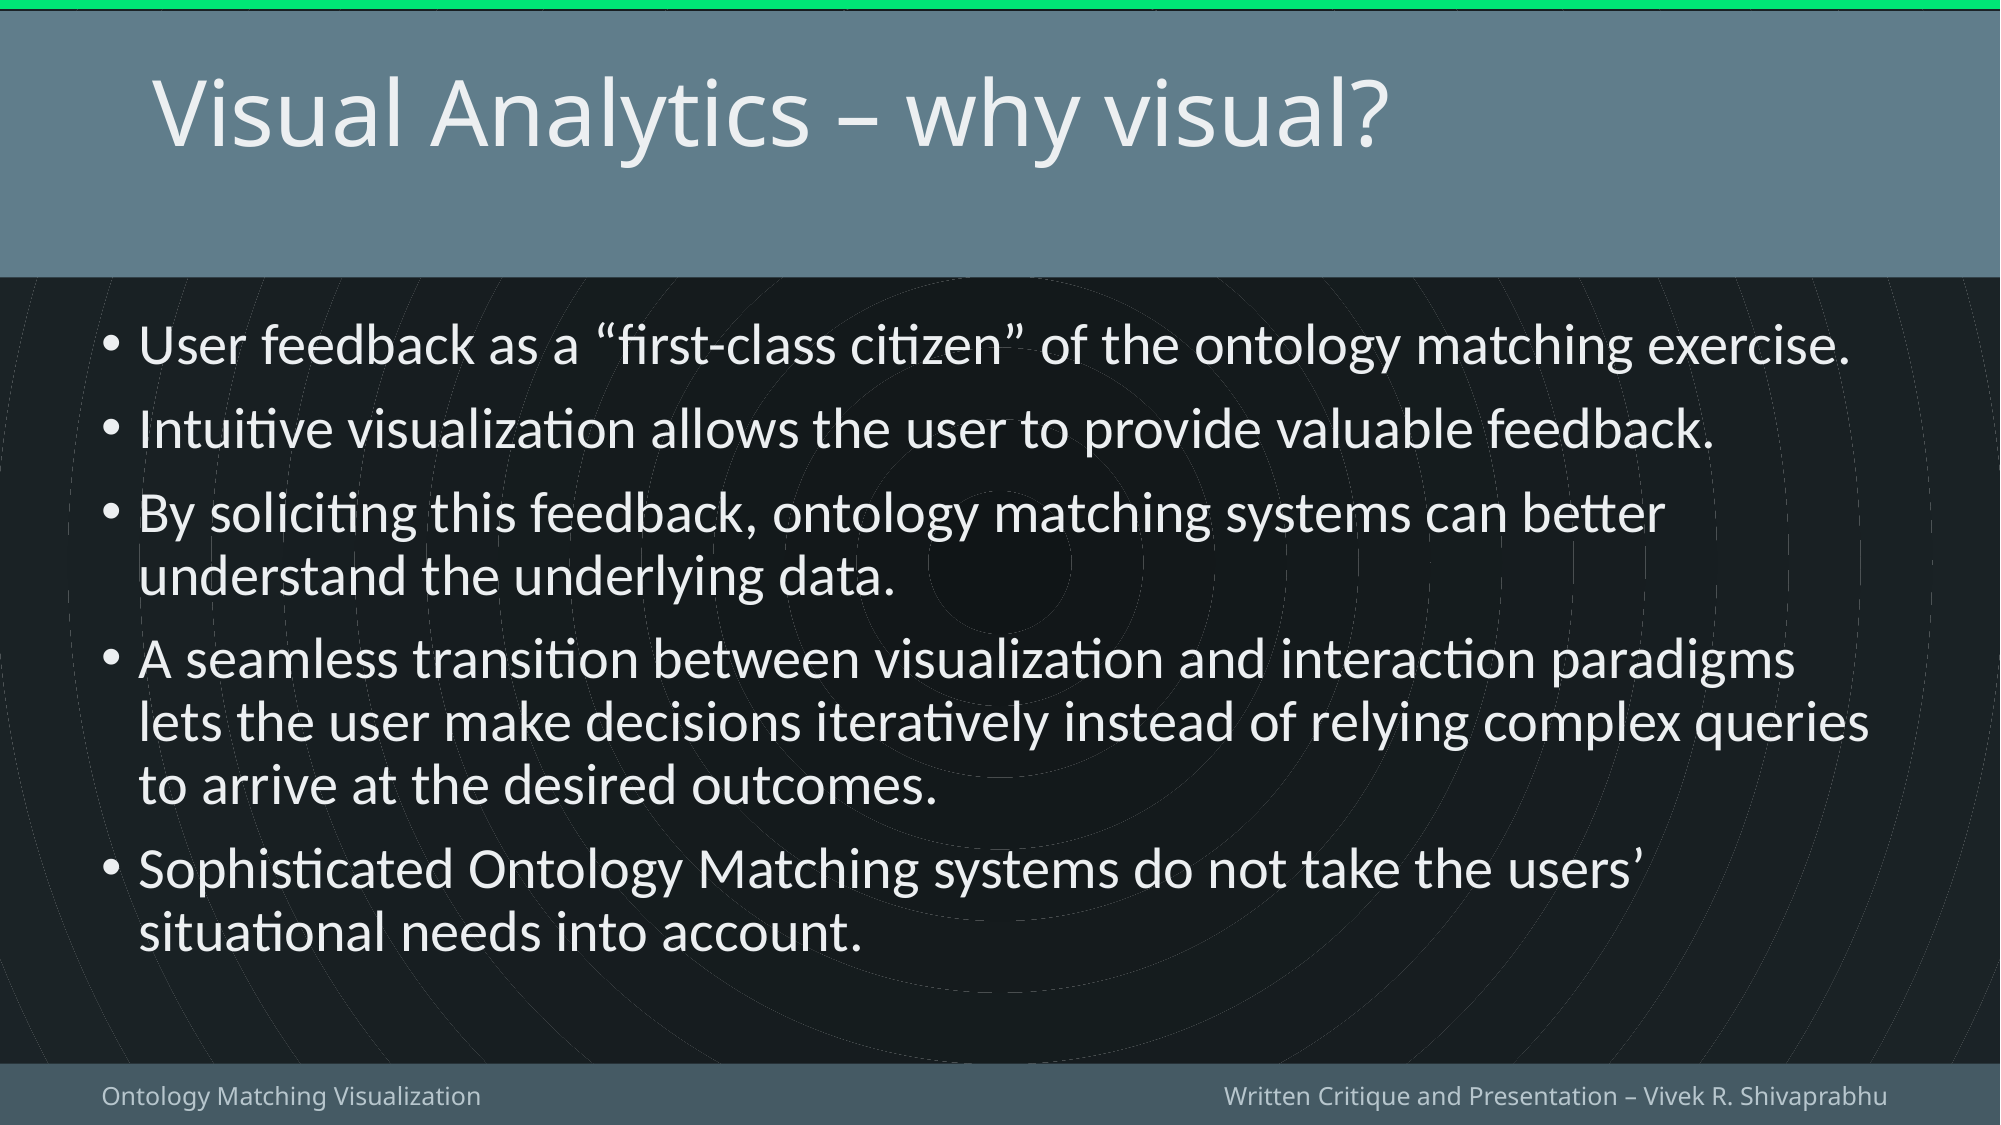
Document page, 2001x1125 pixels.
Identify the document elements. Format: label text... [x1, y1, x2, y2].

title Visual Analytics – why visual? [137, 59, 1863, 278]
list User feedback as a “first-class citizen” of the ontology matching exercise. Intuitive visualization allows the user to provide valuable feedback. By soliciting this feedback, ontology matching systems can better understand the underlying data. A seamless transition between visualization and interaction paradigms lets the user make decisions iteratively instead of relying complex queries to arrive at the desired outcomes. Sophisticated Ontology Matching systems do not take the users’ situational needs into account. [86, 306, 1904, 1034]
